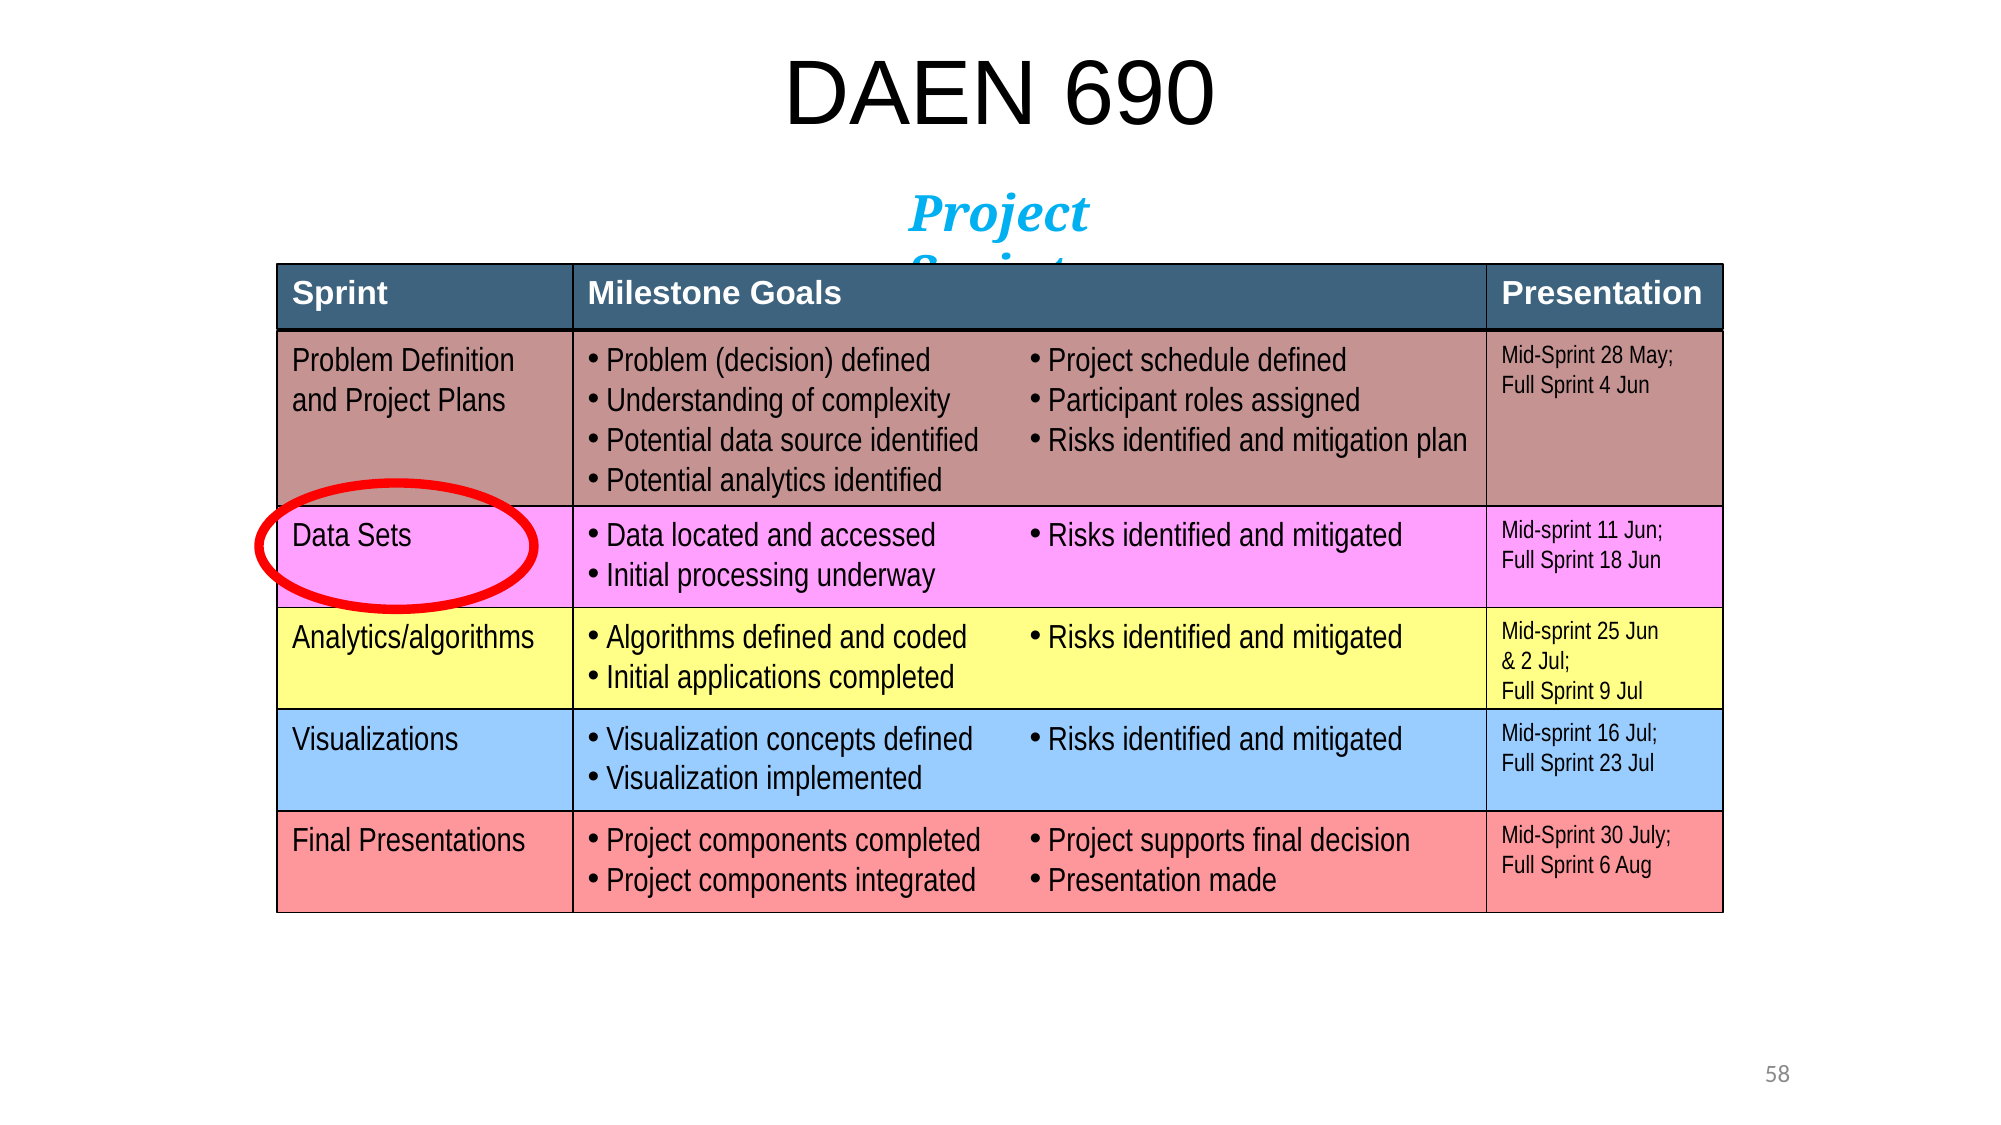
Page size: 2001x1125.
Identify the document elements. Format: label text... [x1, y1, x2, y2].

text_box [258, 514, 277, 578]
slide_number 58 [1749, 1042, 1863, 1103]
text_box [277, 709, 1723, 811]
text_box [277, 263, 1723, 330]
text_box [277, 607, 1723, 709]
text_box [277, 331, 1723, 505]
text_box Project Sprints [821, 176, 1179, 263]
title DAEN 690 [324, 0, 1675, 168]
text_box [277, 505, 1723, 607]
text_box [277, 811, 1723, 913]
